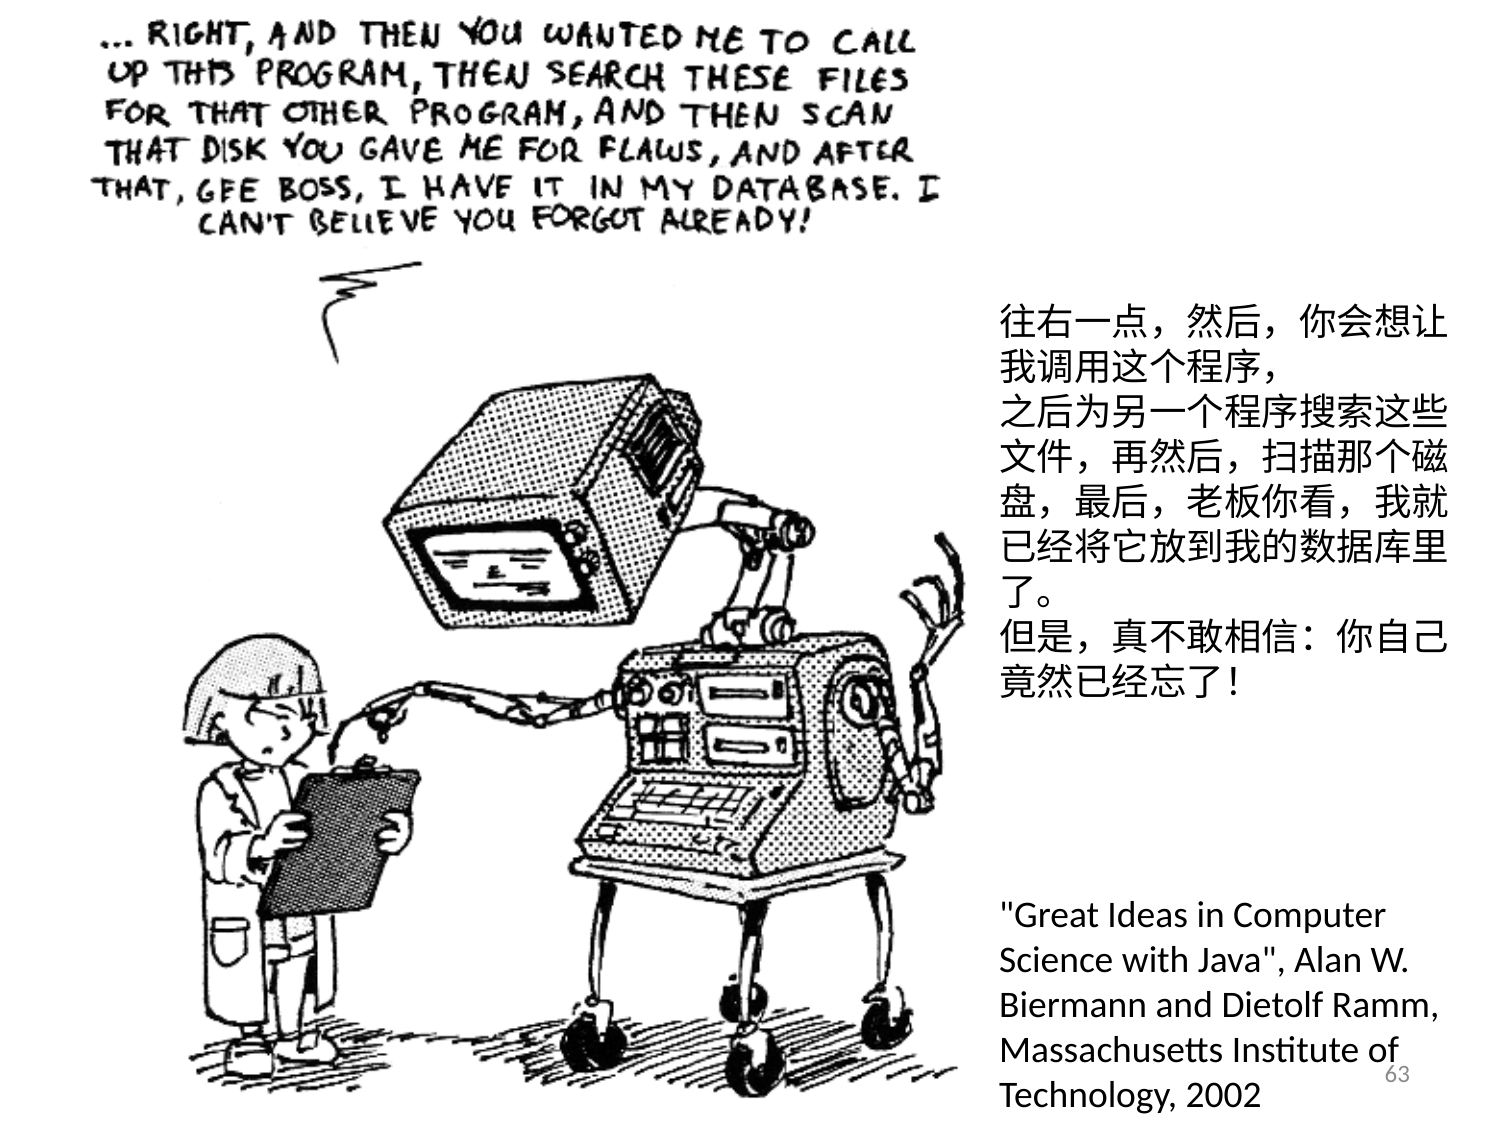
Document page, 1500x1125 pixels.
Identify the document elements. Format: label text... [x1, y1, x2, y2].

text_box 往右一点，然后，你会想让我调用这个程序， 之后为另一个程序搜索这些文件，再然后，扫描那个磁盘，最后，老板你看，我就已经将它放到我的数据库里了。 但是，真不敢相信：你自己竟然已经忘了！ [1012, 290, 1500, 711]
text_box "Great Ideas in Computer Science with Java", Alan W. Biermann and Dietolf Ramm, Massachusetts Institute of Technology, 2002 [1012, 882, 1500, 1123]
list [70, 0, 1008, 1125]
